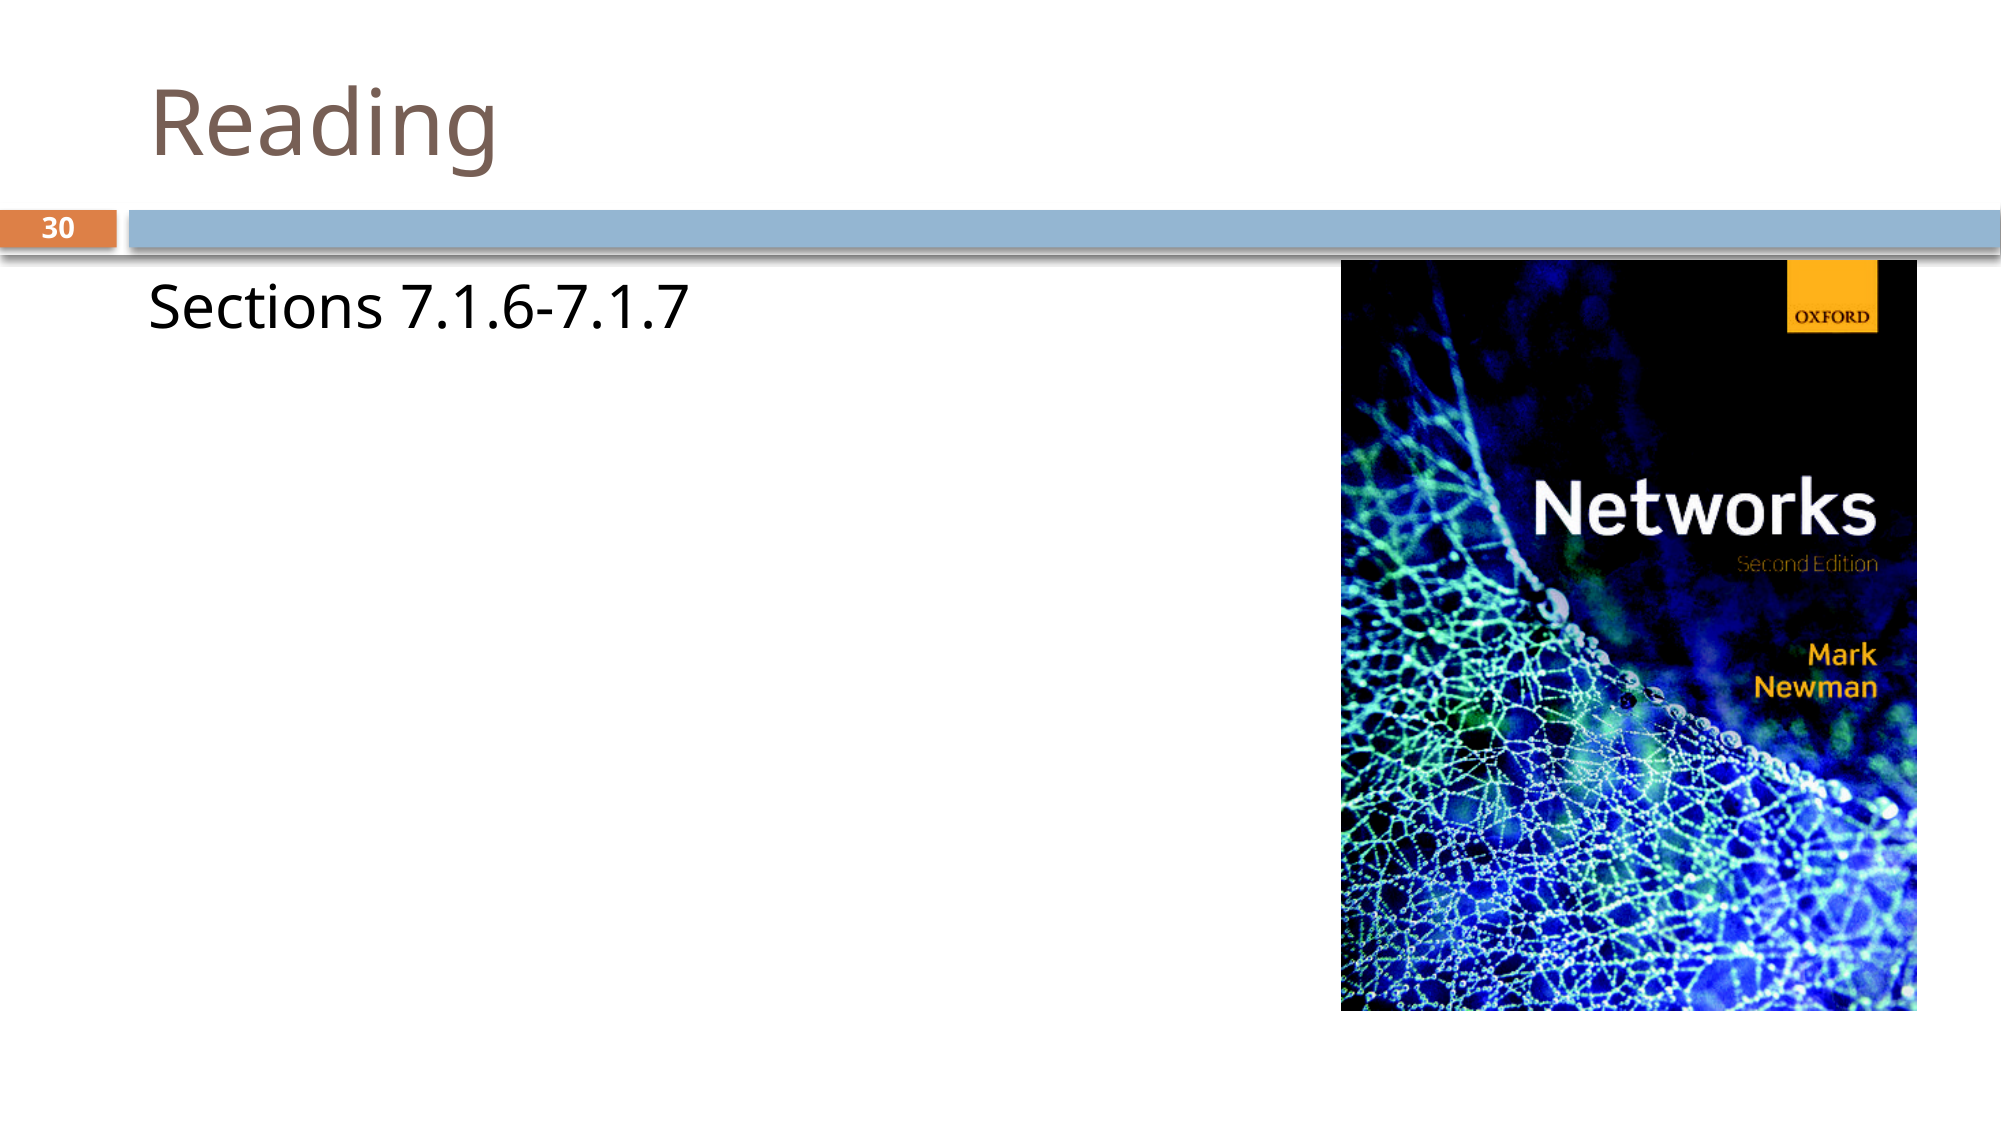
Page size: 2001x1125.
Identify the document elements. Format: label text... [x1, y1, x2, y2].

slide_number 30 [0, 208, 117, 249]
list Sections 7.1.6-7.1.7 [133, 260, 1308, 1011]
picture [1340, 260, 1917, 1011]
title Reading [133, 37, 1917, 200]
